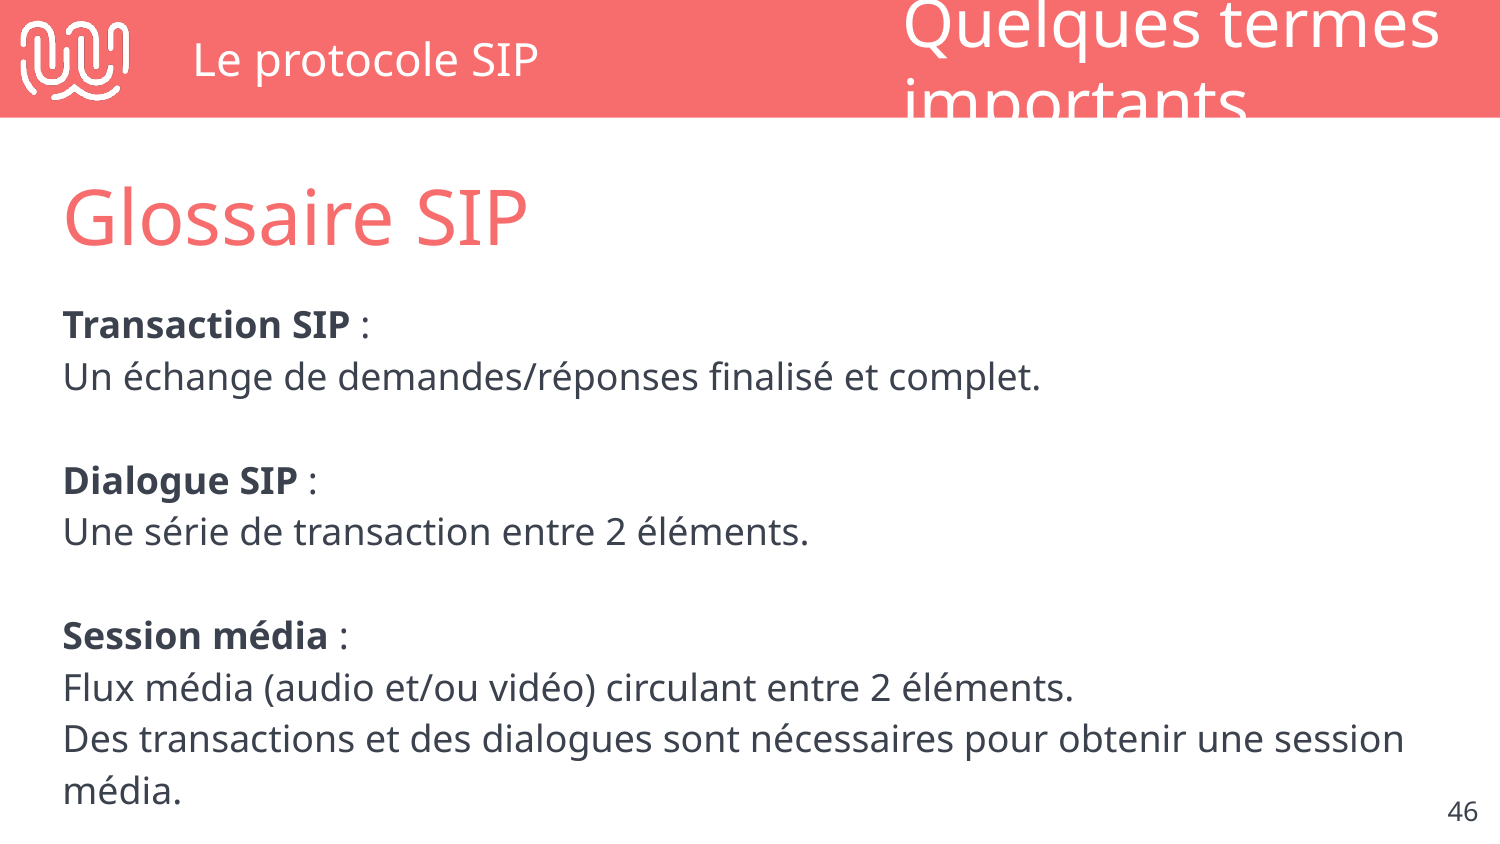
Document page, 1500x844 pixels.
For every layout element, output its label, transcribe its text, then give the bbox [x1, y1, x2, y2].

slide_number ‹#› [1403, 779, 1494, 844]
subtitle Quelques termes importants [902, 31, 1479, 91]
list Transaction SIP : Un échange de demandes/réponses finalisé et complet. Dialogue SIP : Une série de transaction entre 2 éléments. Session média : Flux média (audio et/ou vidéo) circulant entre 2 éléments. Des transactions et des dialogues sont nécessaires pour obtenir une session média. [62, 290, 1439, 816]
title Le protocole SIP [192, 0, 896, 118]
picture [20, 20, 134, 101]
title Glossaire SIP [62, 168, 1452, 256]
